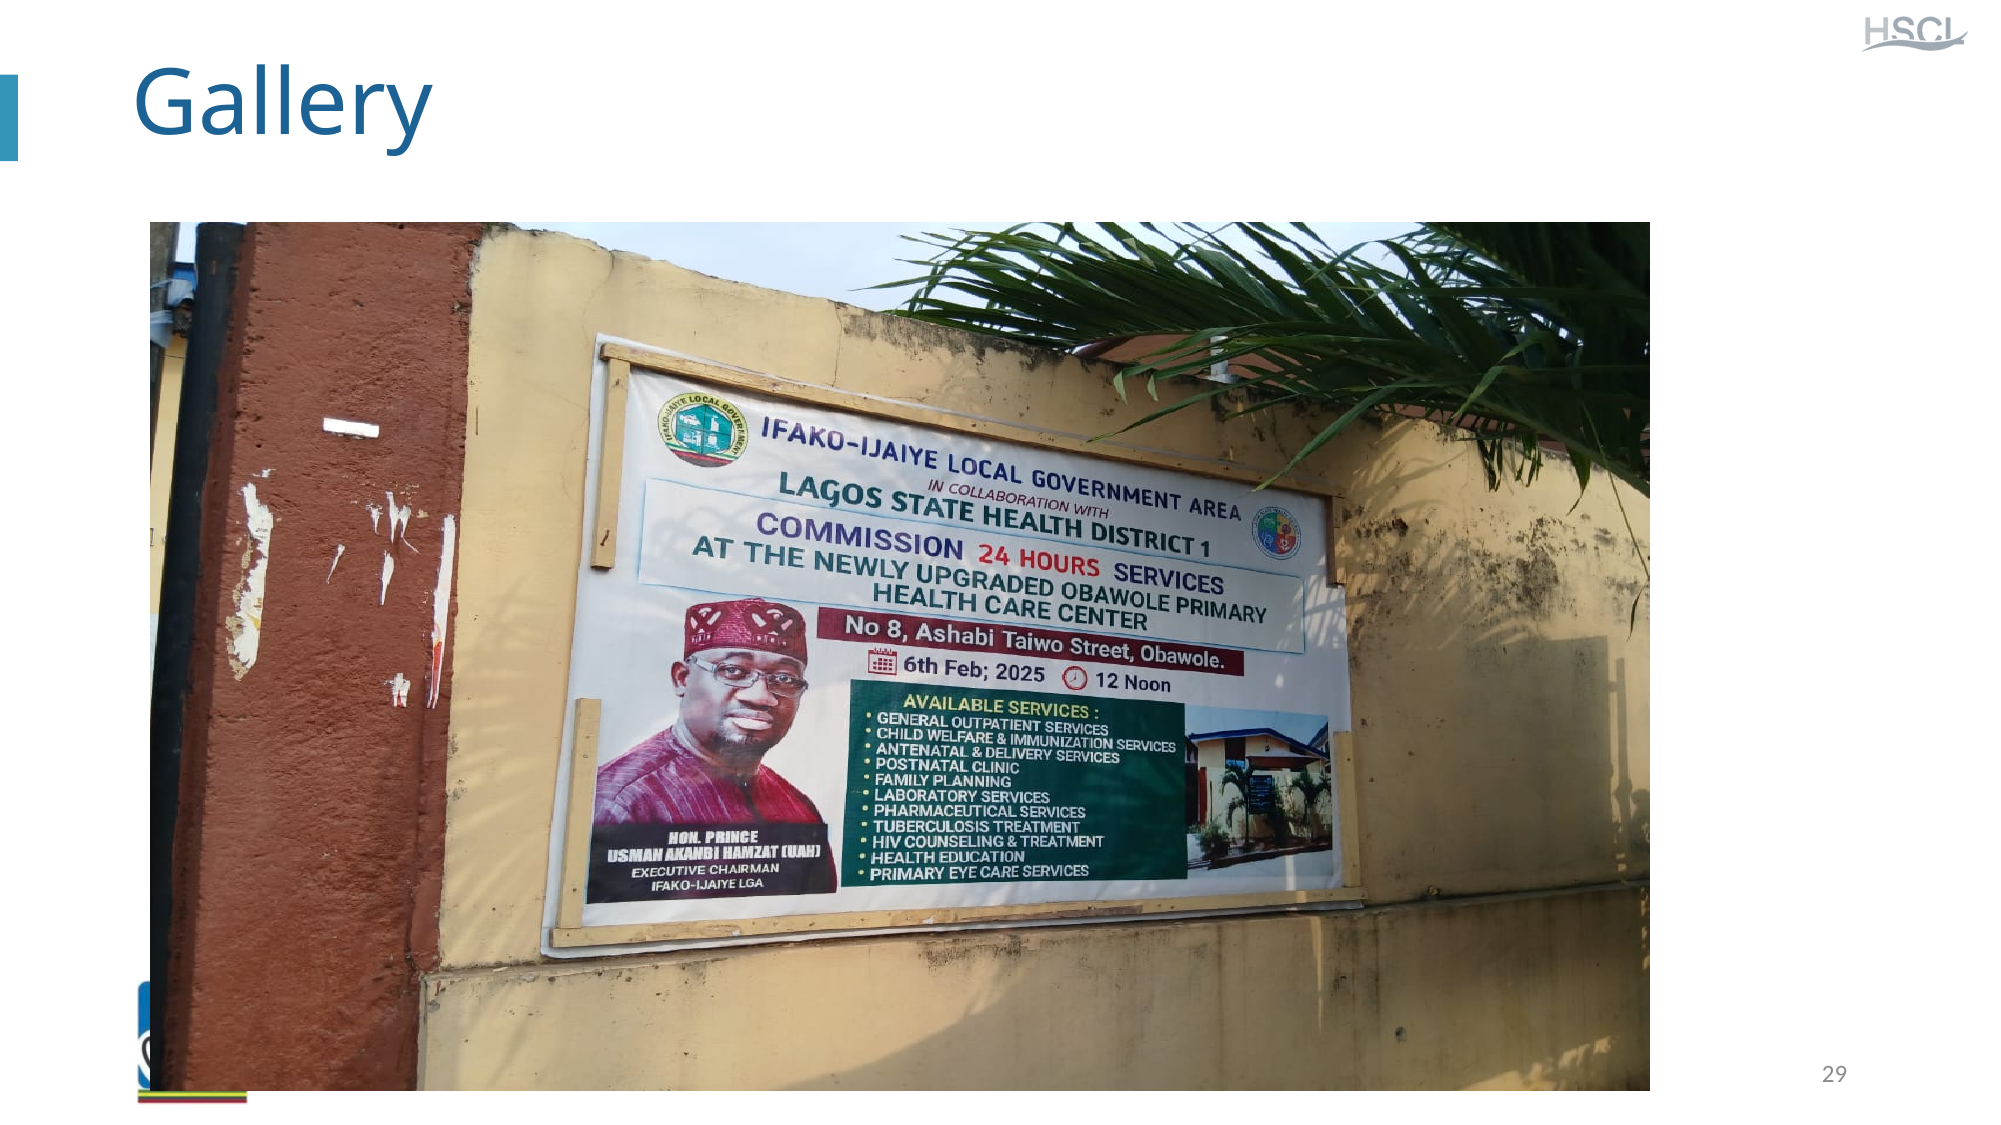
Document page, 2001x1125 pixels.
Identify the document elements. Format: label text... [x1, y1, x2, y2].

title Gallery [116, 47, 646, 164]
picture [137, 222, 1650, 1105]
slide_number 29 [1412, 1042, 1863, 1103]
